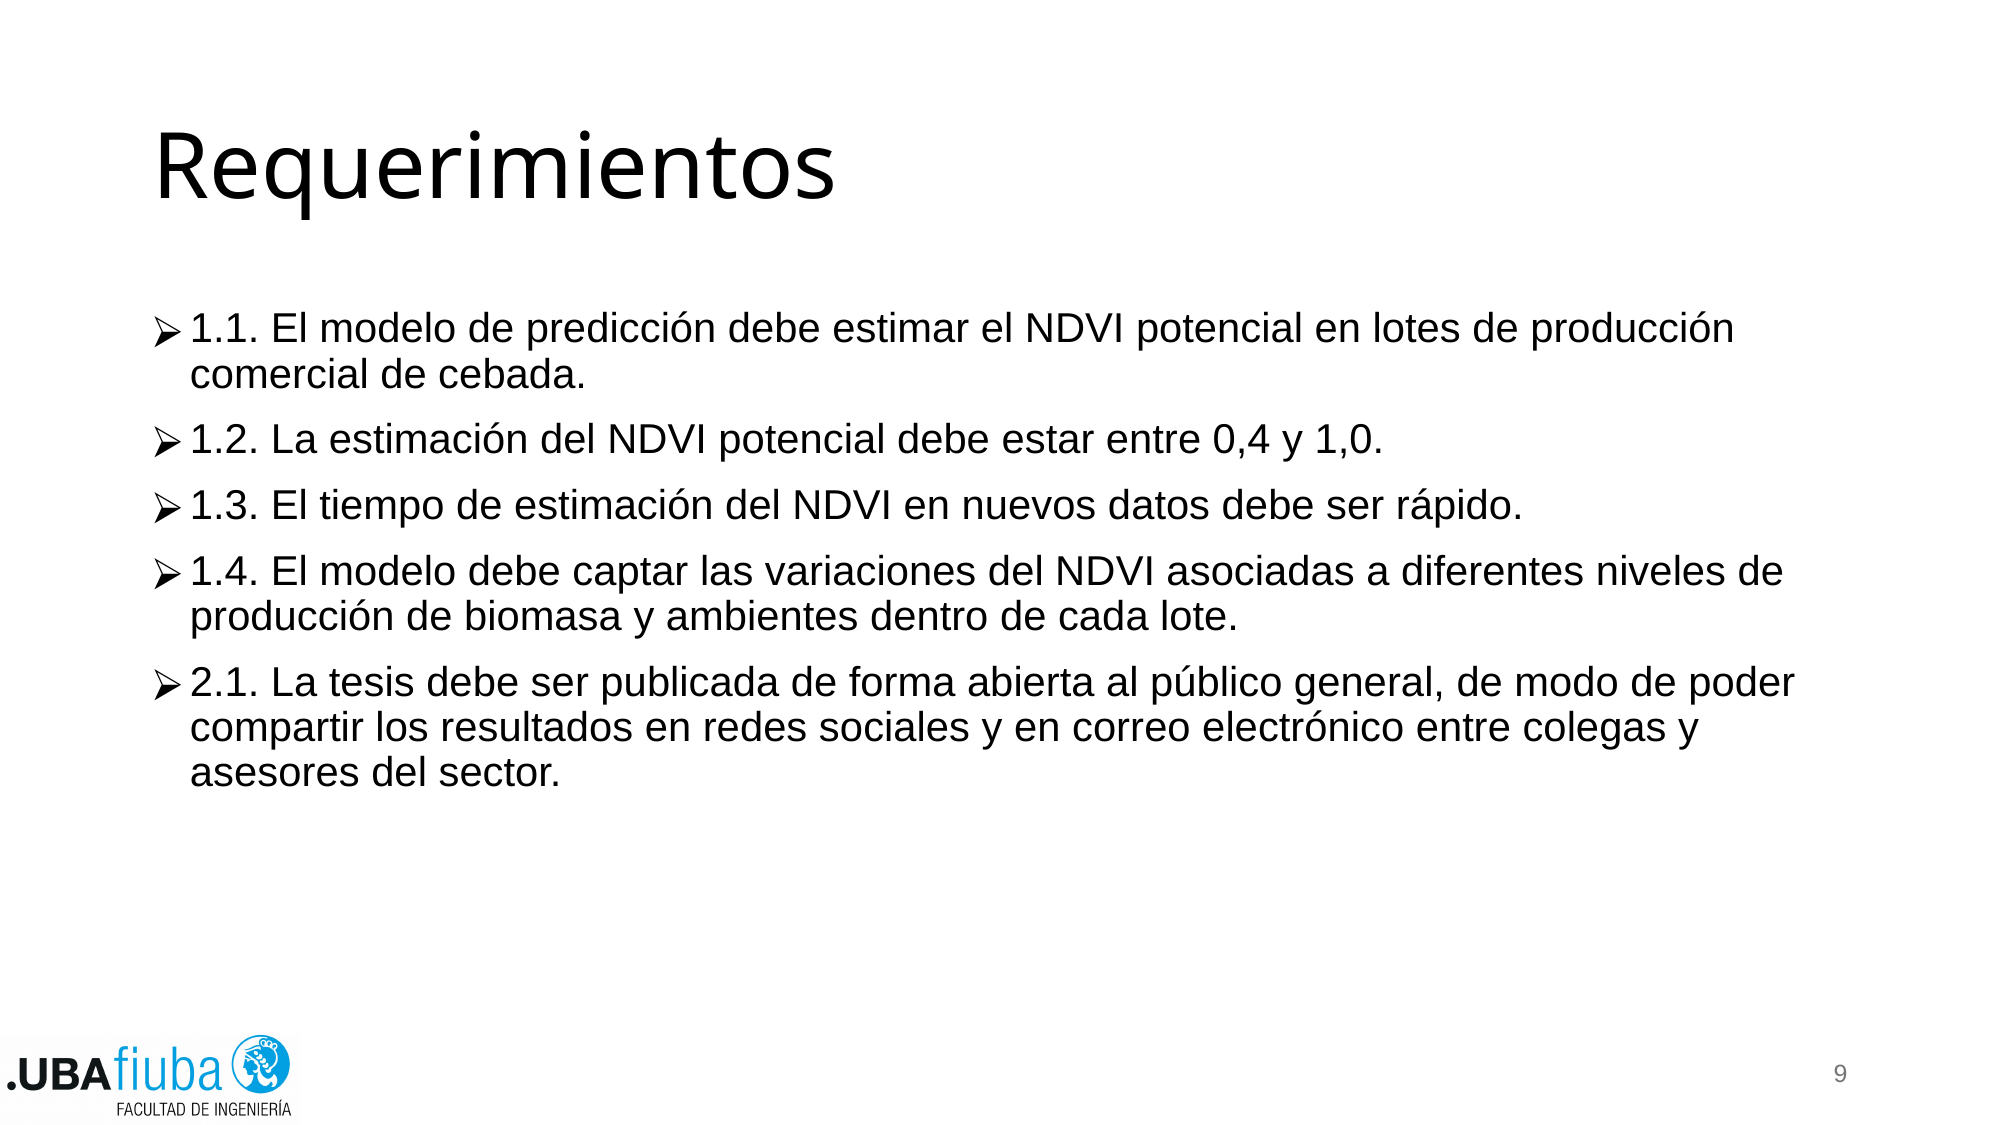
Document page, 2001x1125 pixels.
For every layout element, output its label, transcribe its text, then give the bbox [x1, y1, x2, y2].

slide_number 9 [1412, 1042, 1863, 1103]
list 1.1. El modelo de predicción debe estimar el NDVI potencial en lotes de producción comercial de cebada. 1.2. La estimación del NDVI potencial debe estar entre 0,4 y 1,0. 1.3. El tiempo de estimación del NDVI en nuevos datos debe ser rápido. 1.4. El modelo debe captar las variaciones del NDVI asociadas a diferentes niveles de producción de biomasa y ambientes dentro de cada lote. 2.1. La tesis debe ser publicada de forma abierta al público general, de modo de poder compartir los resultados en redes sociales y en correo electrónico entre colegas y asesores del sector. [137, 299, 1863, 1014]
title Requerimientos [137, 59, 1863, 278]
picture [0, 1025, 301, 1125]
